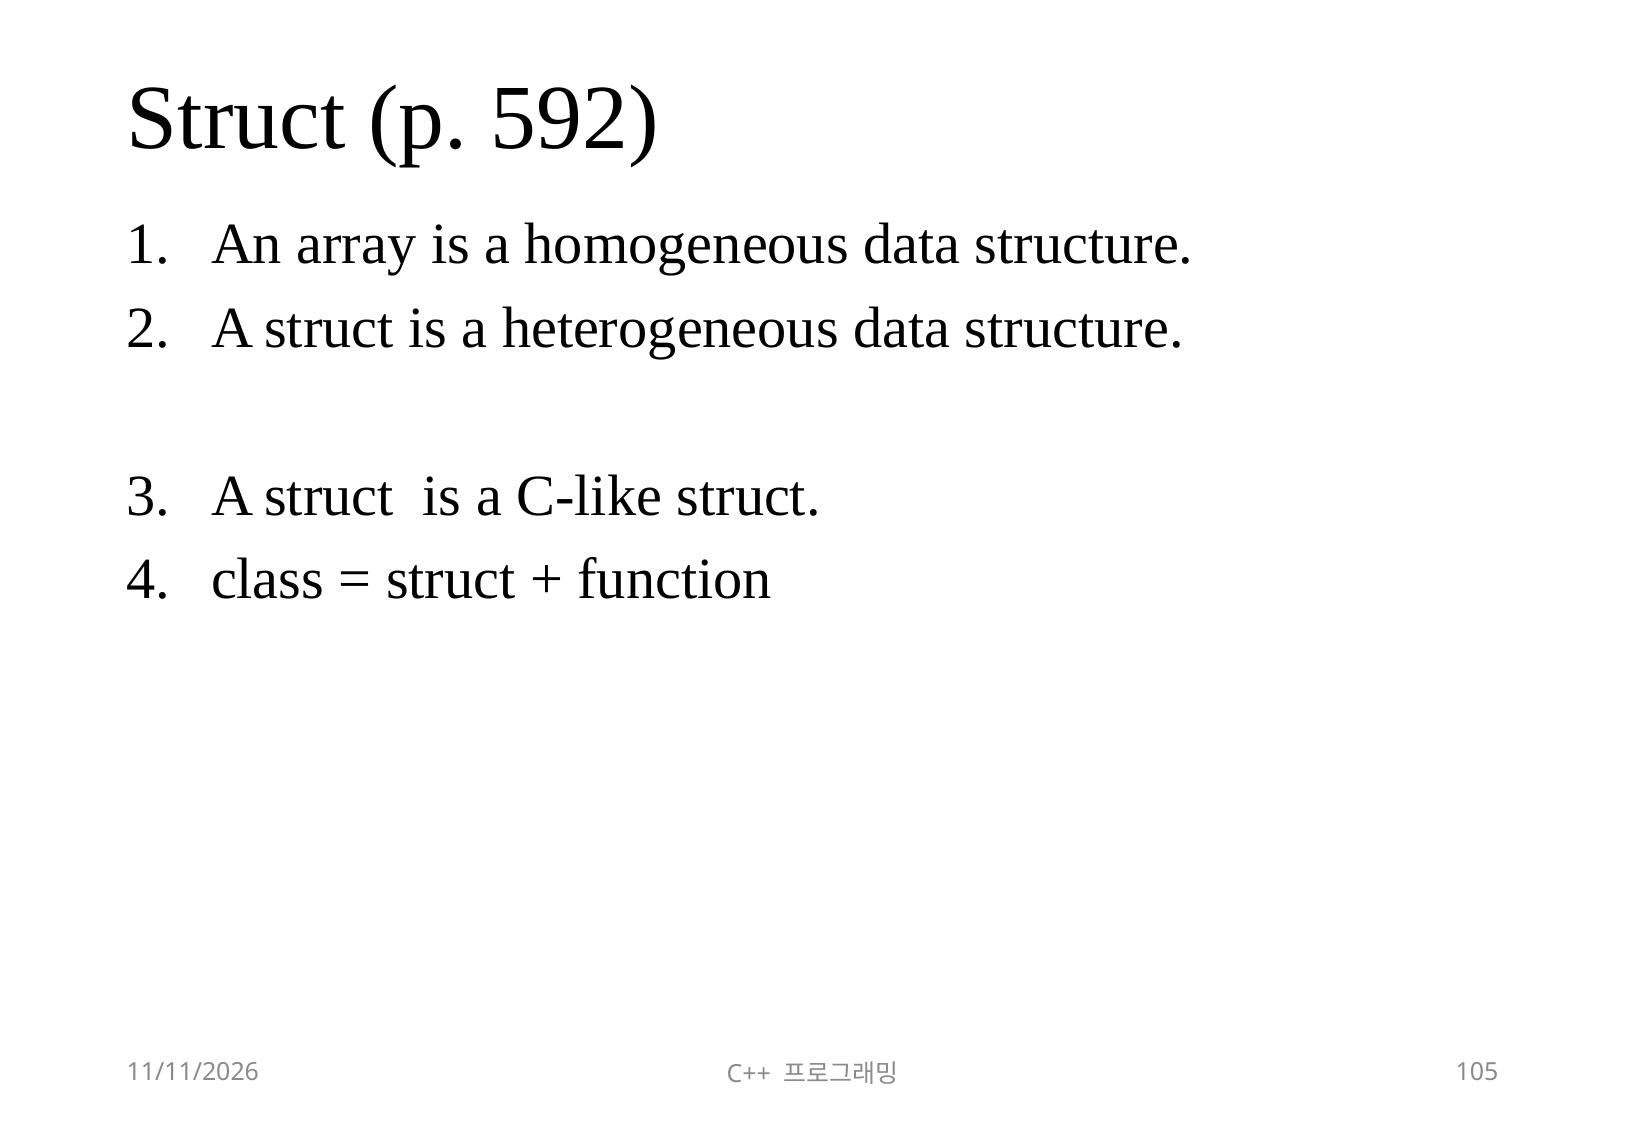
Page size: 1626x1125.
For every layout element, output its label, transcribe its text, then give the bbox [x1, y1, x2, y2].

footer C++ 프로그래밍 [538, 1042, 1087, 1103]
slide_number 105 [1147, 1042, 1514, 1103]
list An array is a homogeneous data structure. A struct is a heterogeneous data structure. A struct is a C-like struct. class = struct + function [111, 205, 1514, 1014]
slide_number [111, 1042, 478, 1103]
title Struct (p. 592) [111, 59, 1514, 179]
